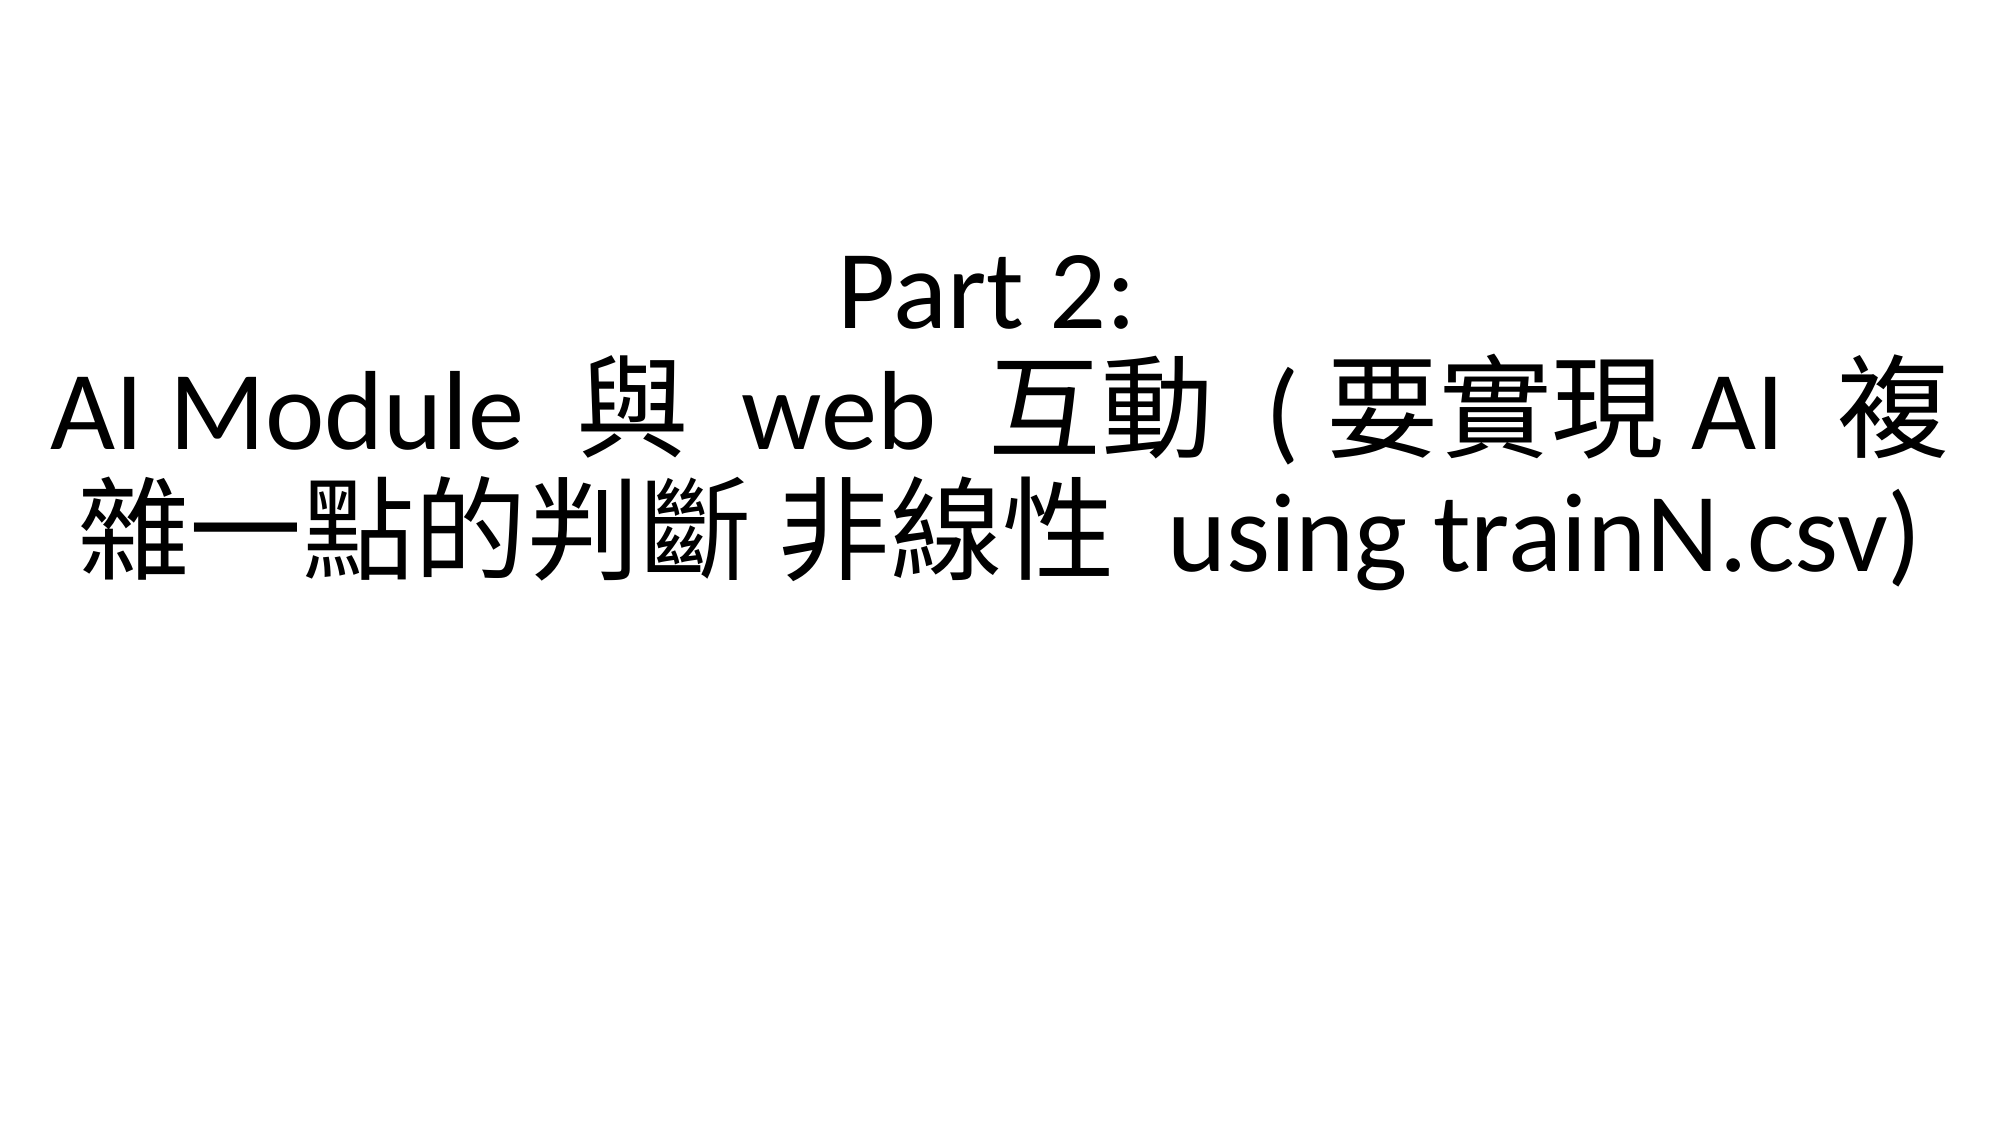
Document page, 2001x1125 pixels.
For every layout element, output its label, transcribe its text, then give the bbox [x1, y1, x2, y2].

title Part 2: AI Module 與 web 互動 (要實現AI 複雜一點的判斷 非線性 using trainN.csv) [0, 246, 2000, 604]
